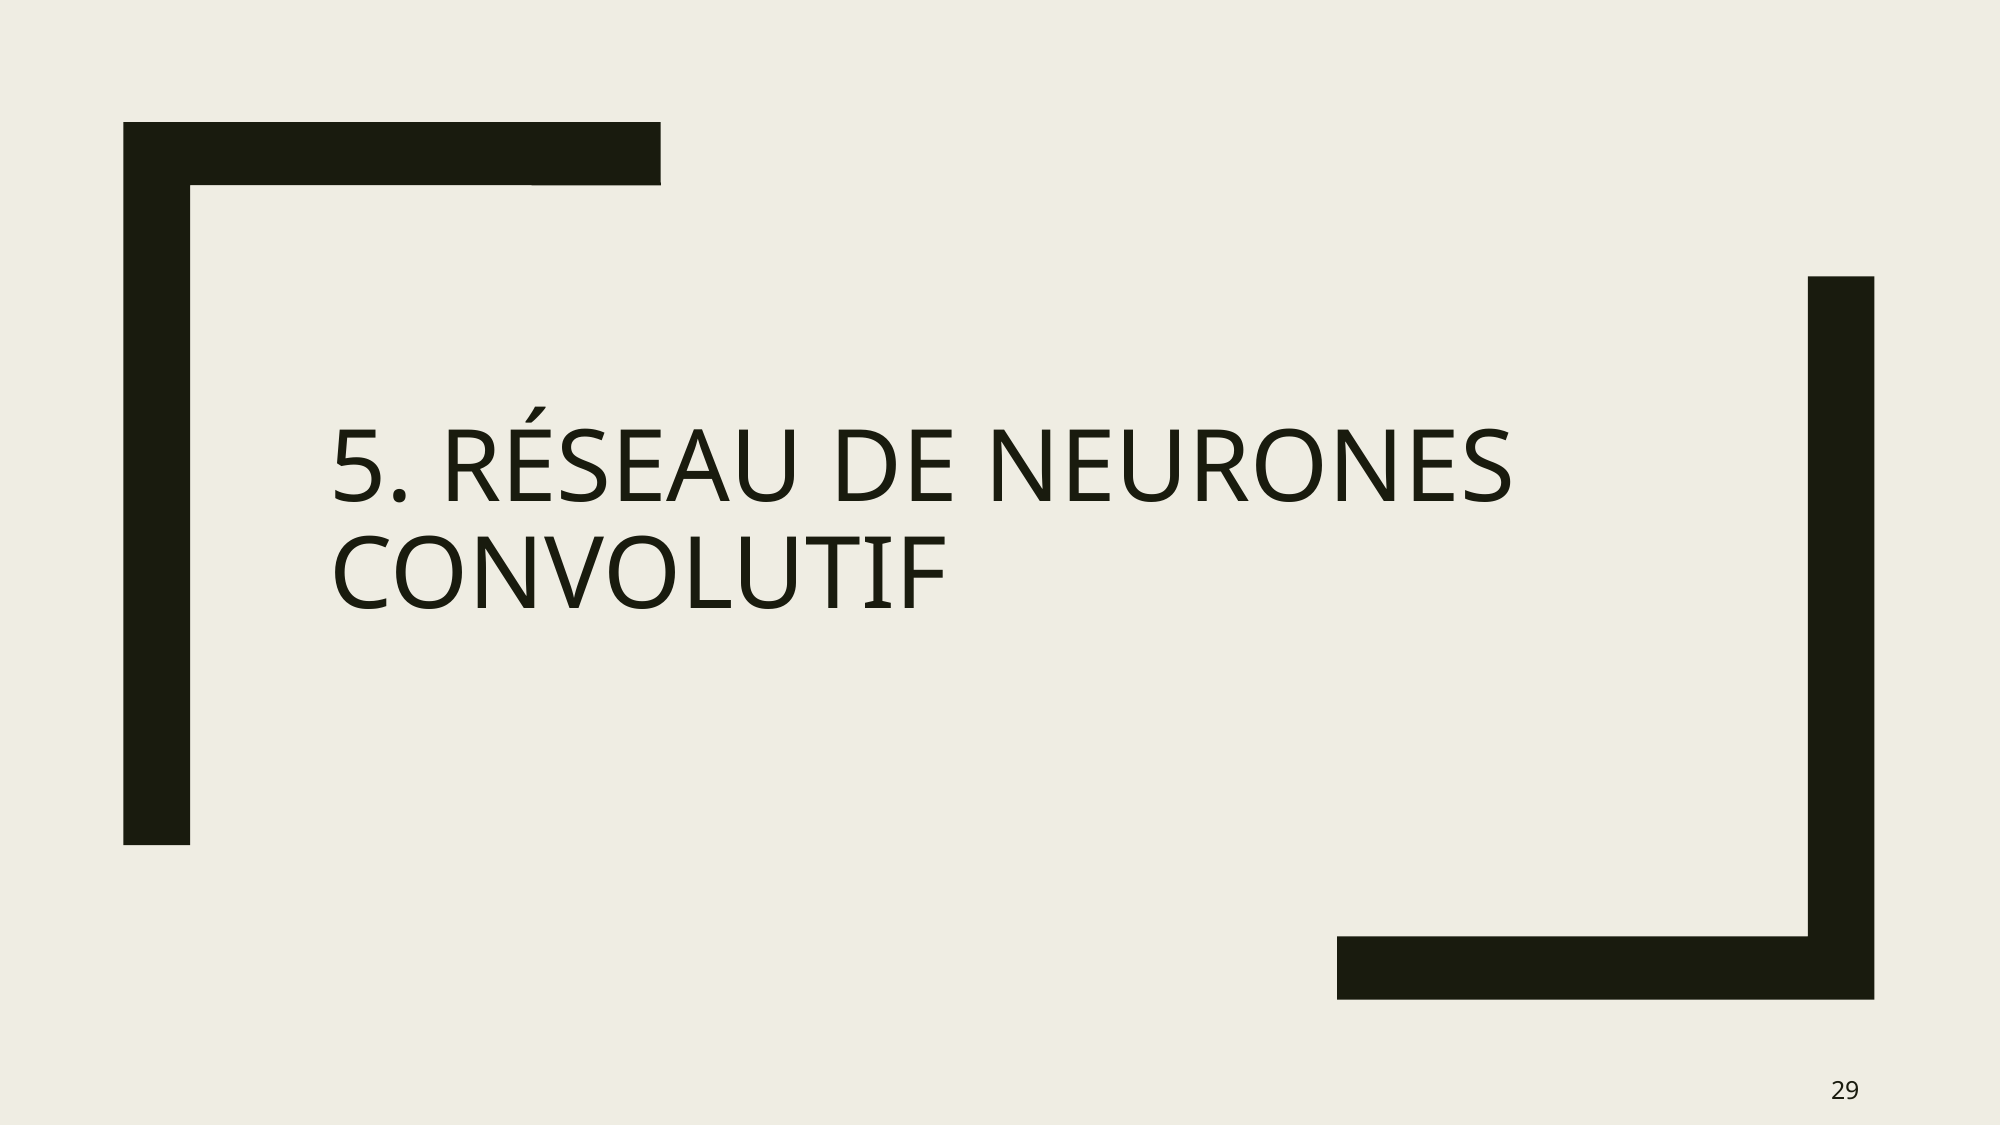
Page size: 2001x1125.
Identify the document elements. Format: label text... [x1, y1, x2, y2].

title 5. réseau de neurones convolutif [314, 293, 1773, 638]
slide_number 29 [1612, 1058, 1875, 1125]
